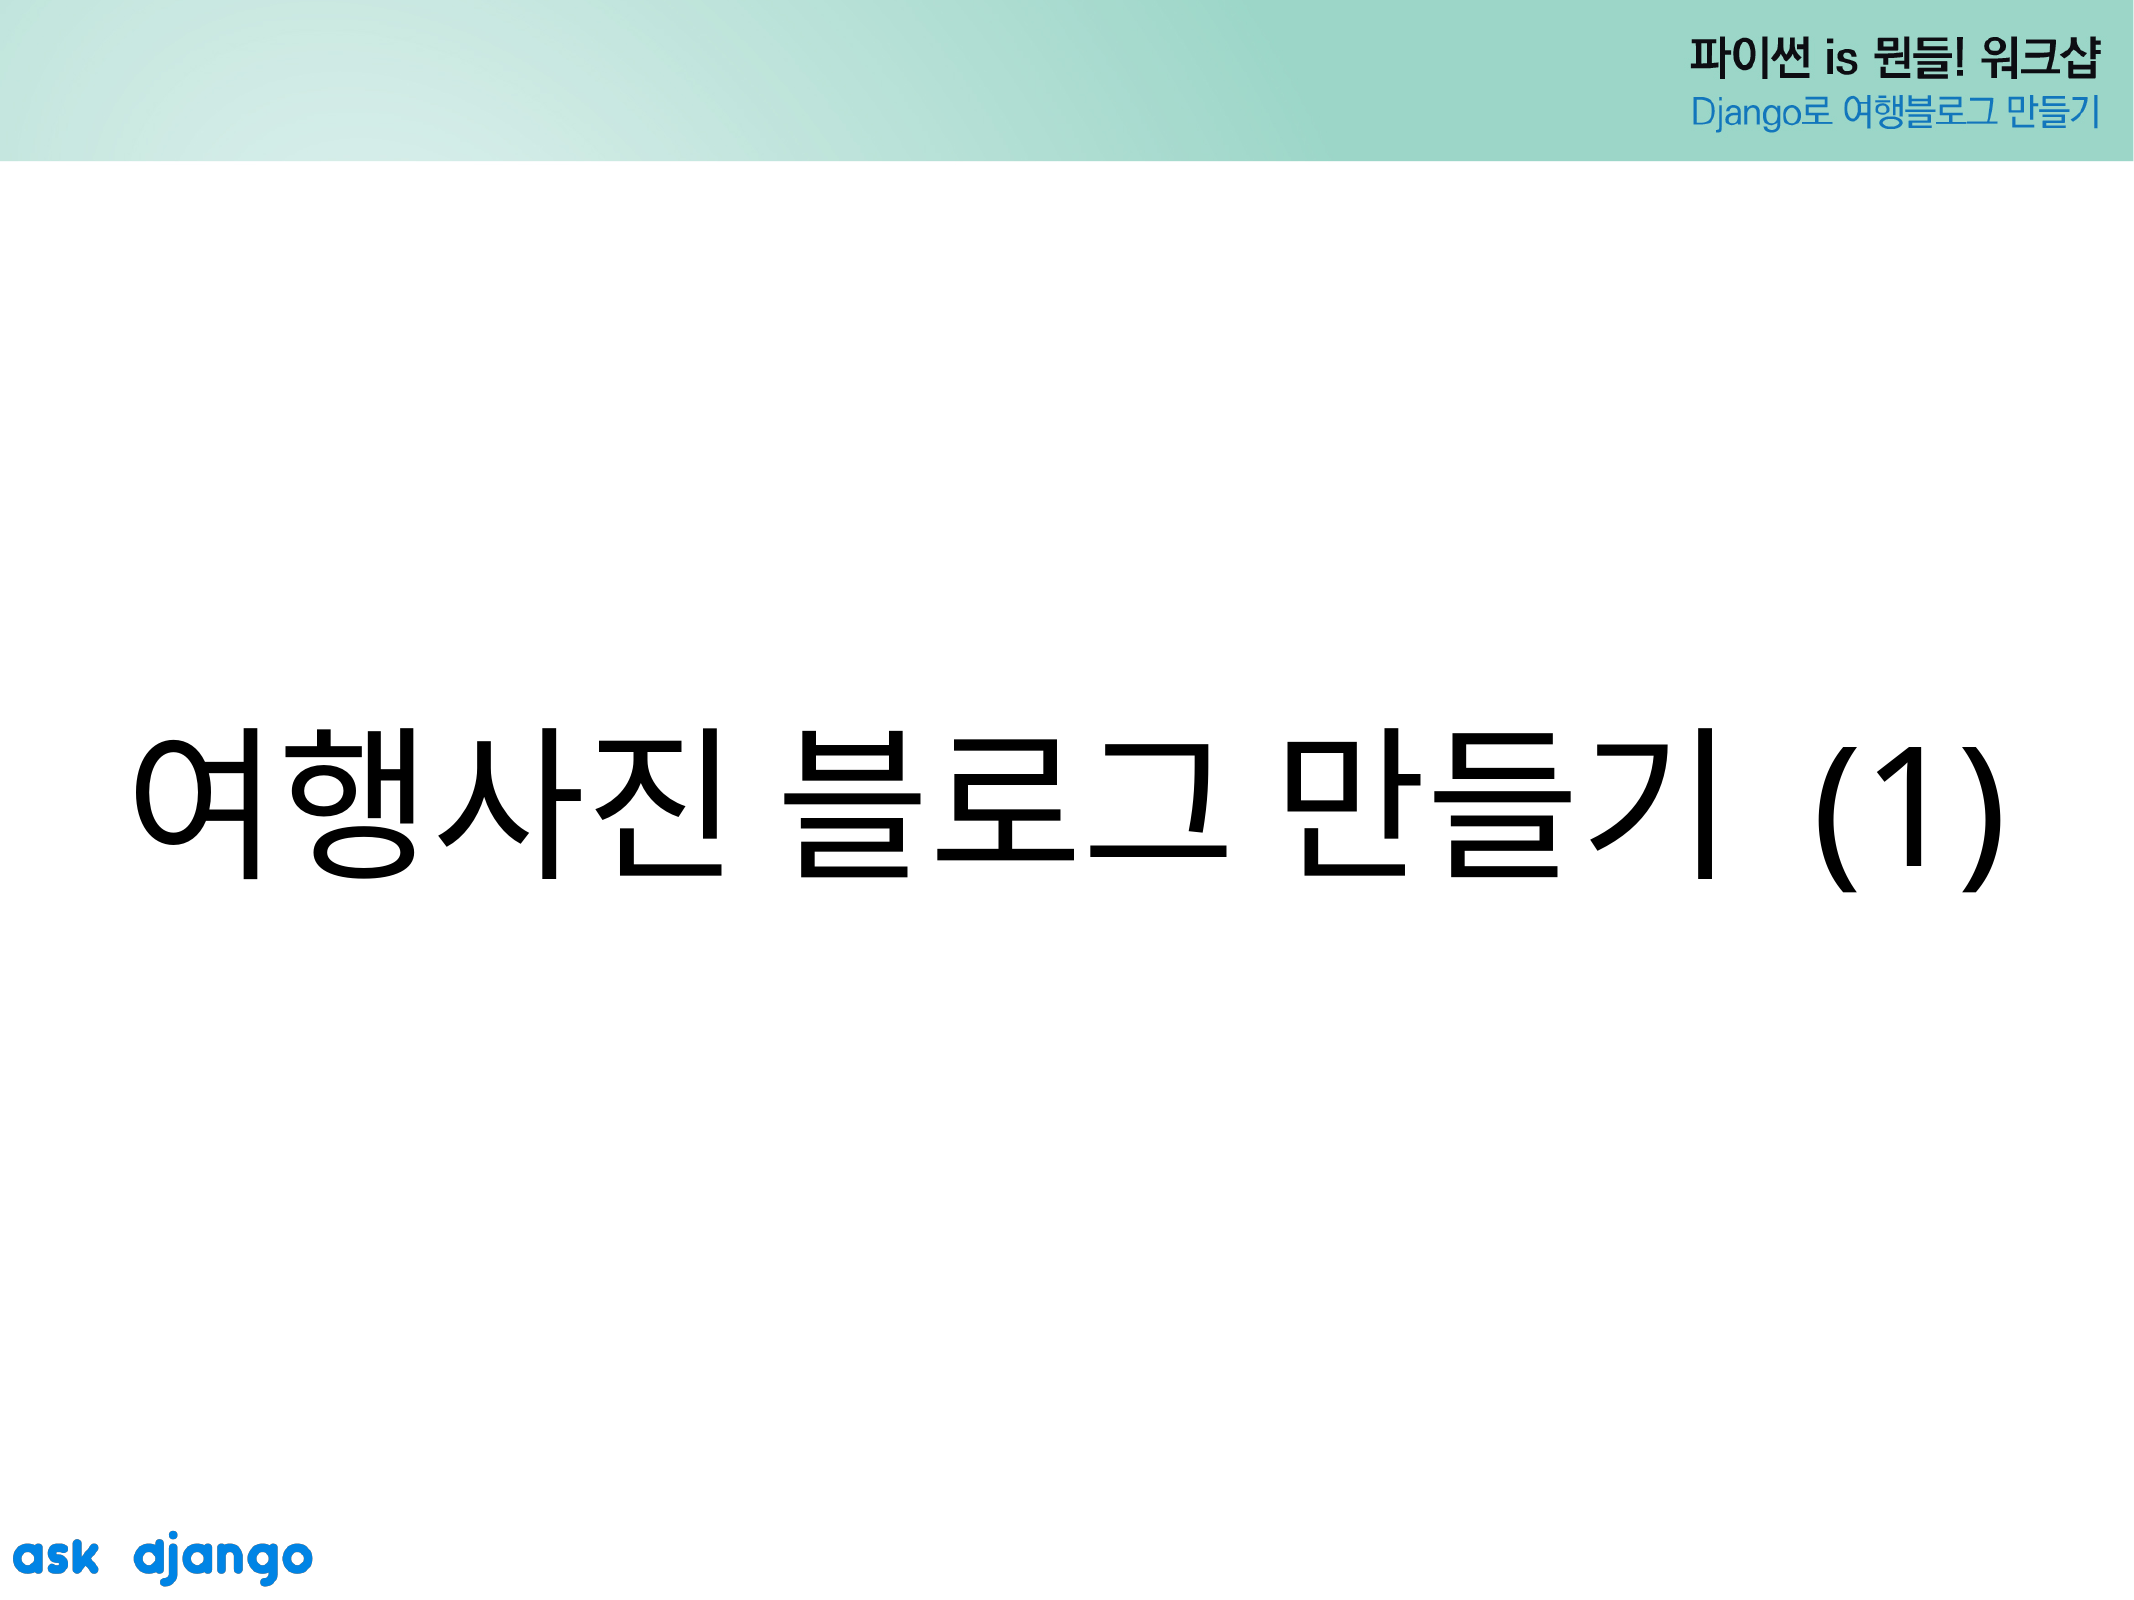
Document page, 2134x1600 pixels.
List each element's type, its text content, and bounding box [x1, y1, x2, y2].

picture [0, 0, 2134, 1211]
picture [0, 1518, 323, 1600]
text_box 여행사진 블로그 만들기 (1) [117, 691, 2017, 909]
